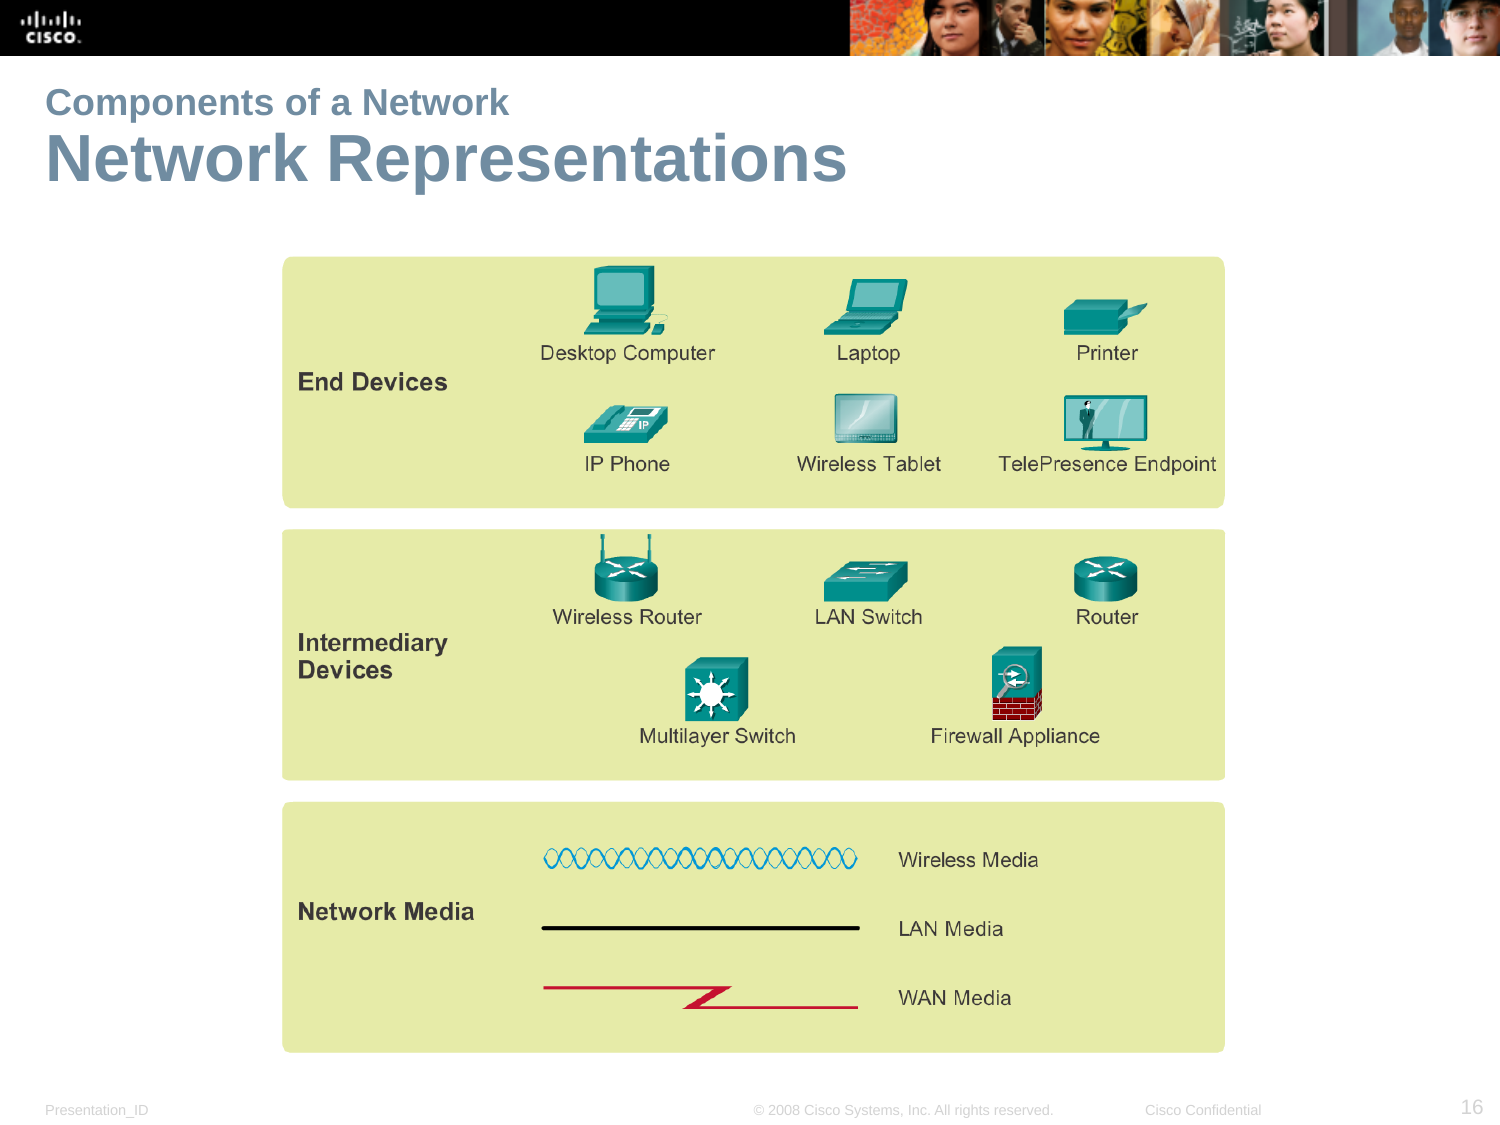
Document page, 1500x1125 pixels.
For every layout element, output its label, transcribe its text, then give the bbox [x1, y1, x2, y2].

title Components of a Network Network Representations [31, 64, 1471, 203]
picture [0, 0, 1500, 56]
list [34, 252, 1468, 1061]
